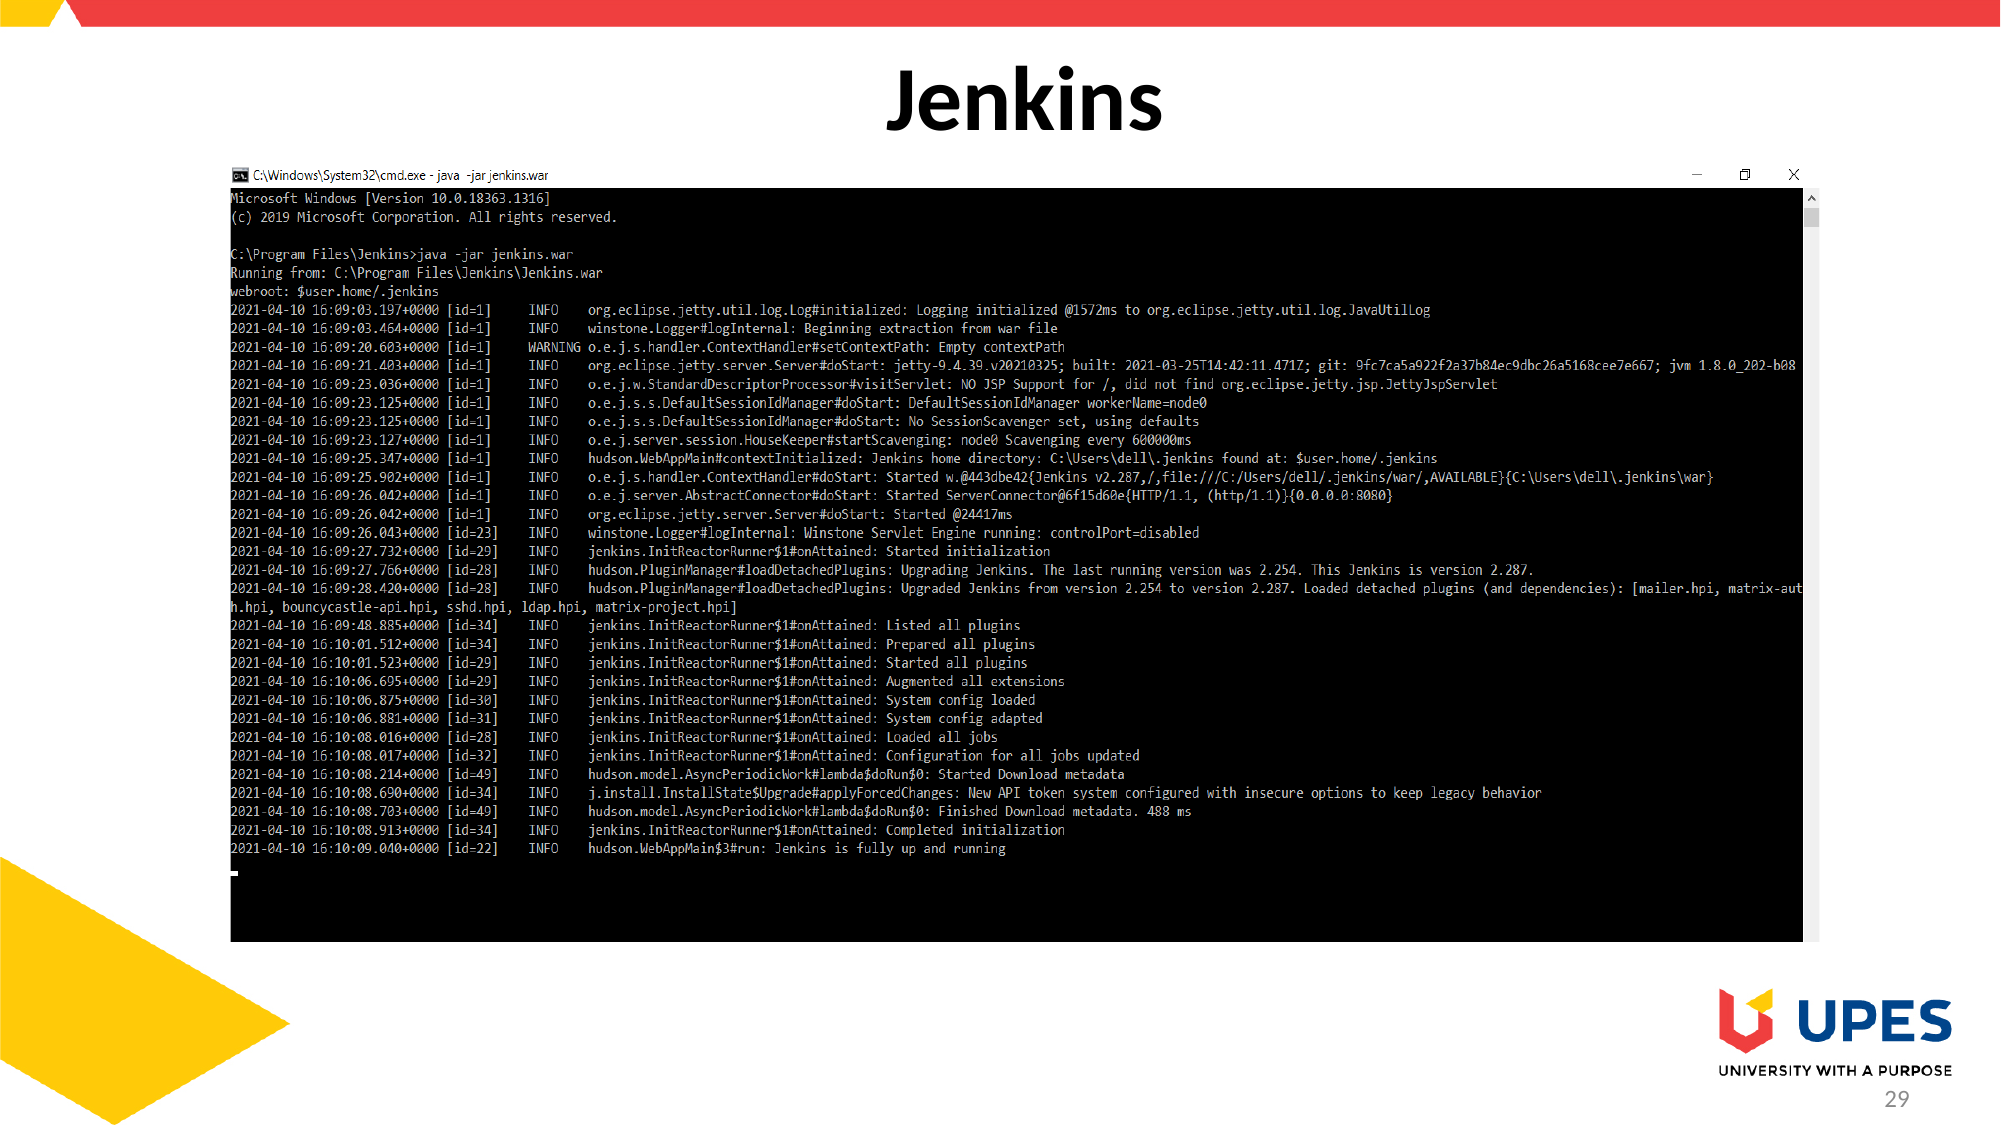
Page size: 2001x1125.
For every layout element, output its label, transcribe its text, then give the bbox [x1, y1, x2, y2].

picture [0, 0, 2001, 1125]
title Jenkins [125, 0, 1925, 188]
